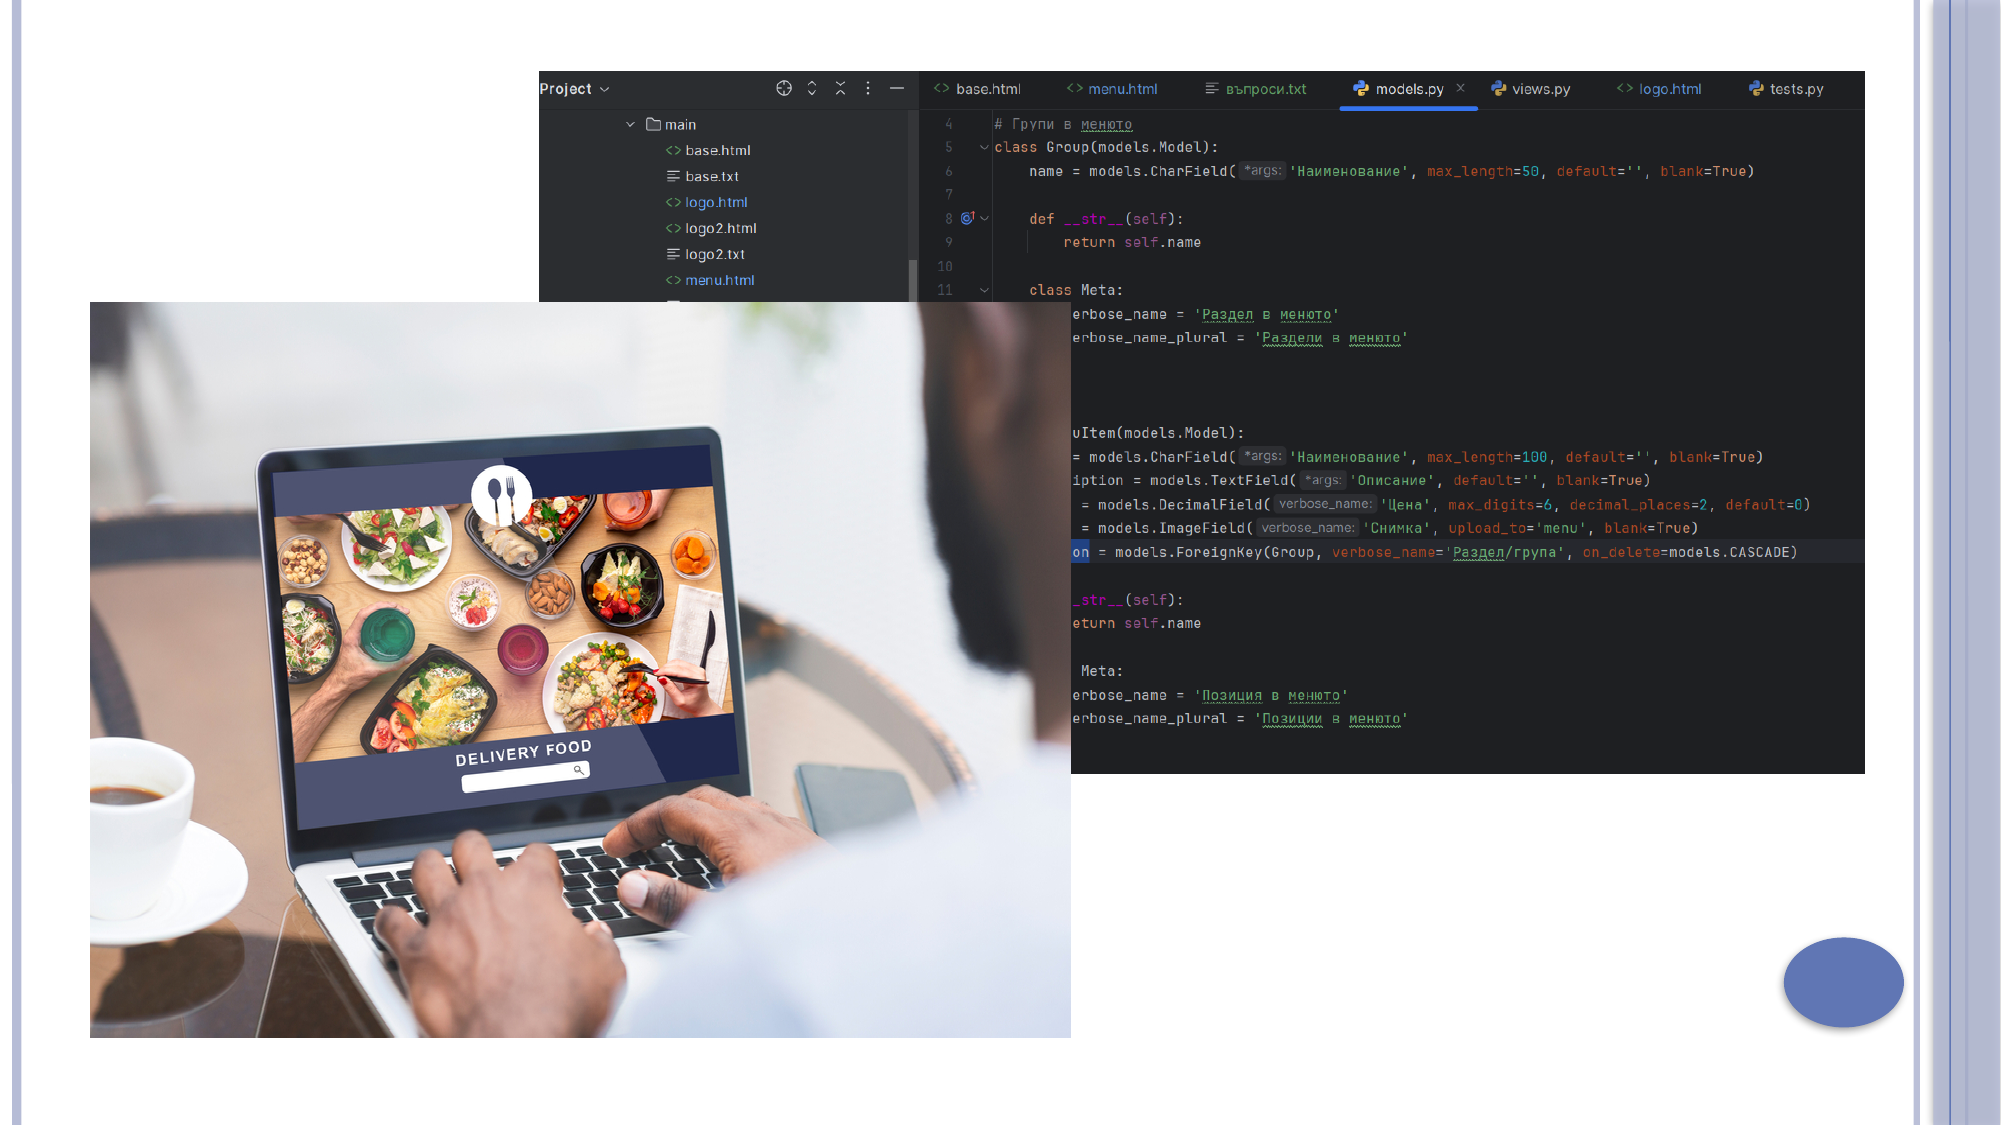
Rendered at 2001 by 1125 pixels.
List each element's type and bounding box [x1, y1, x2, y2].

picture [89, 70, 1865, 1039]
